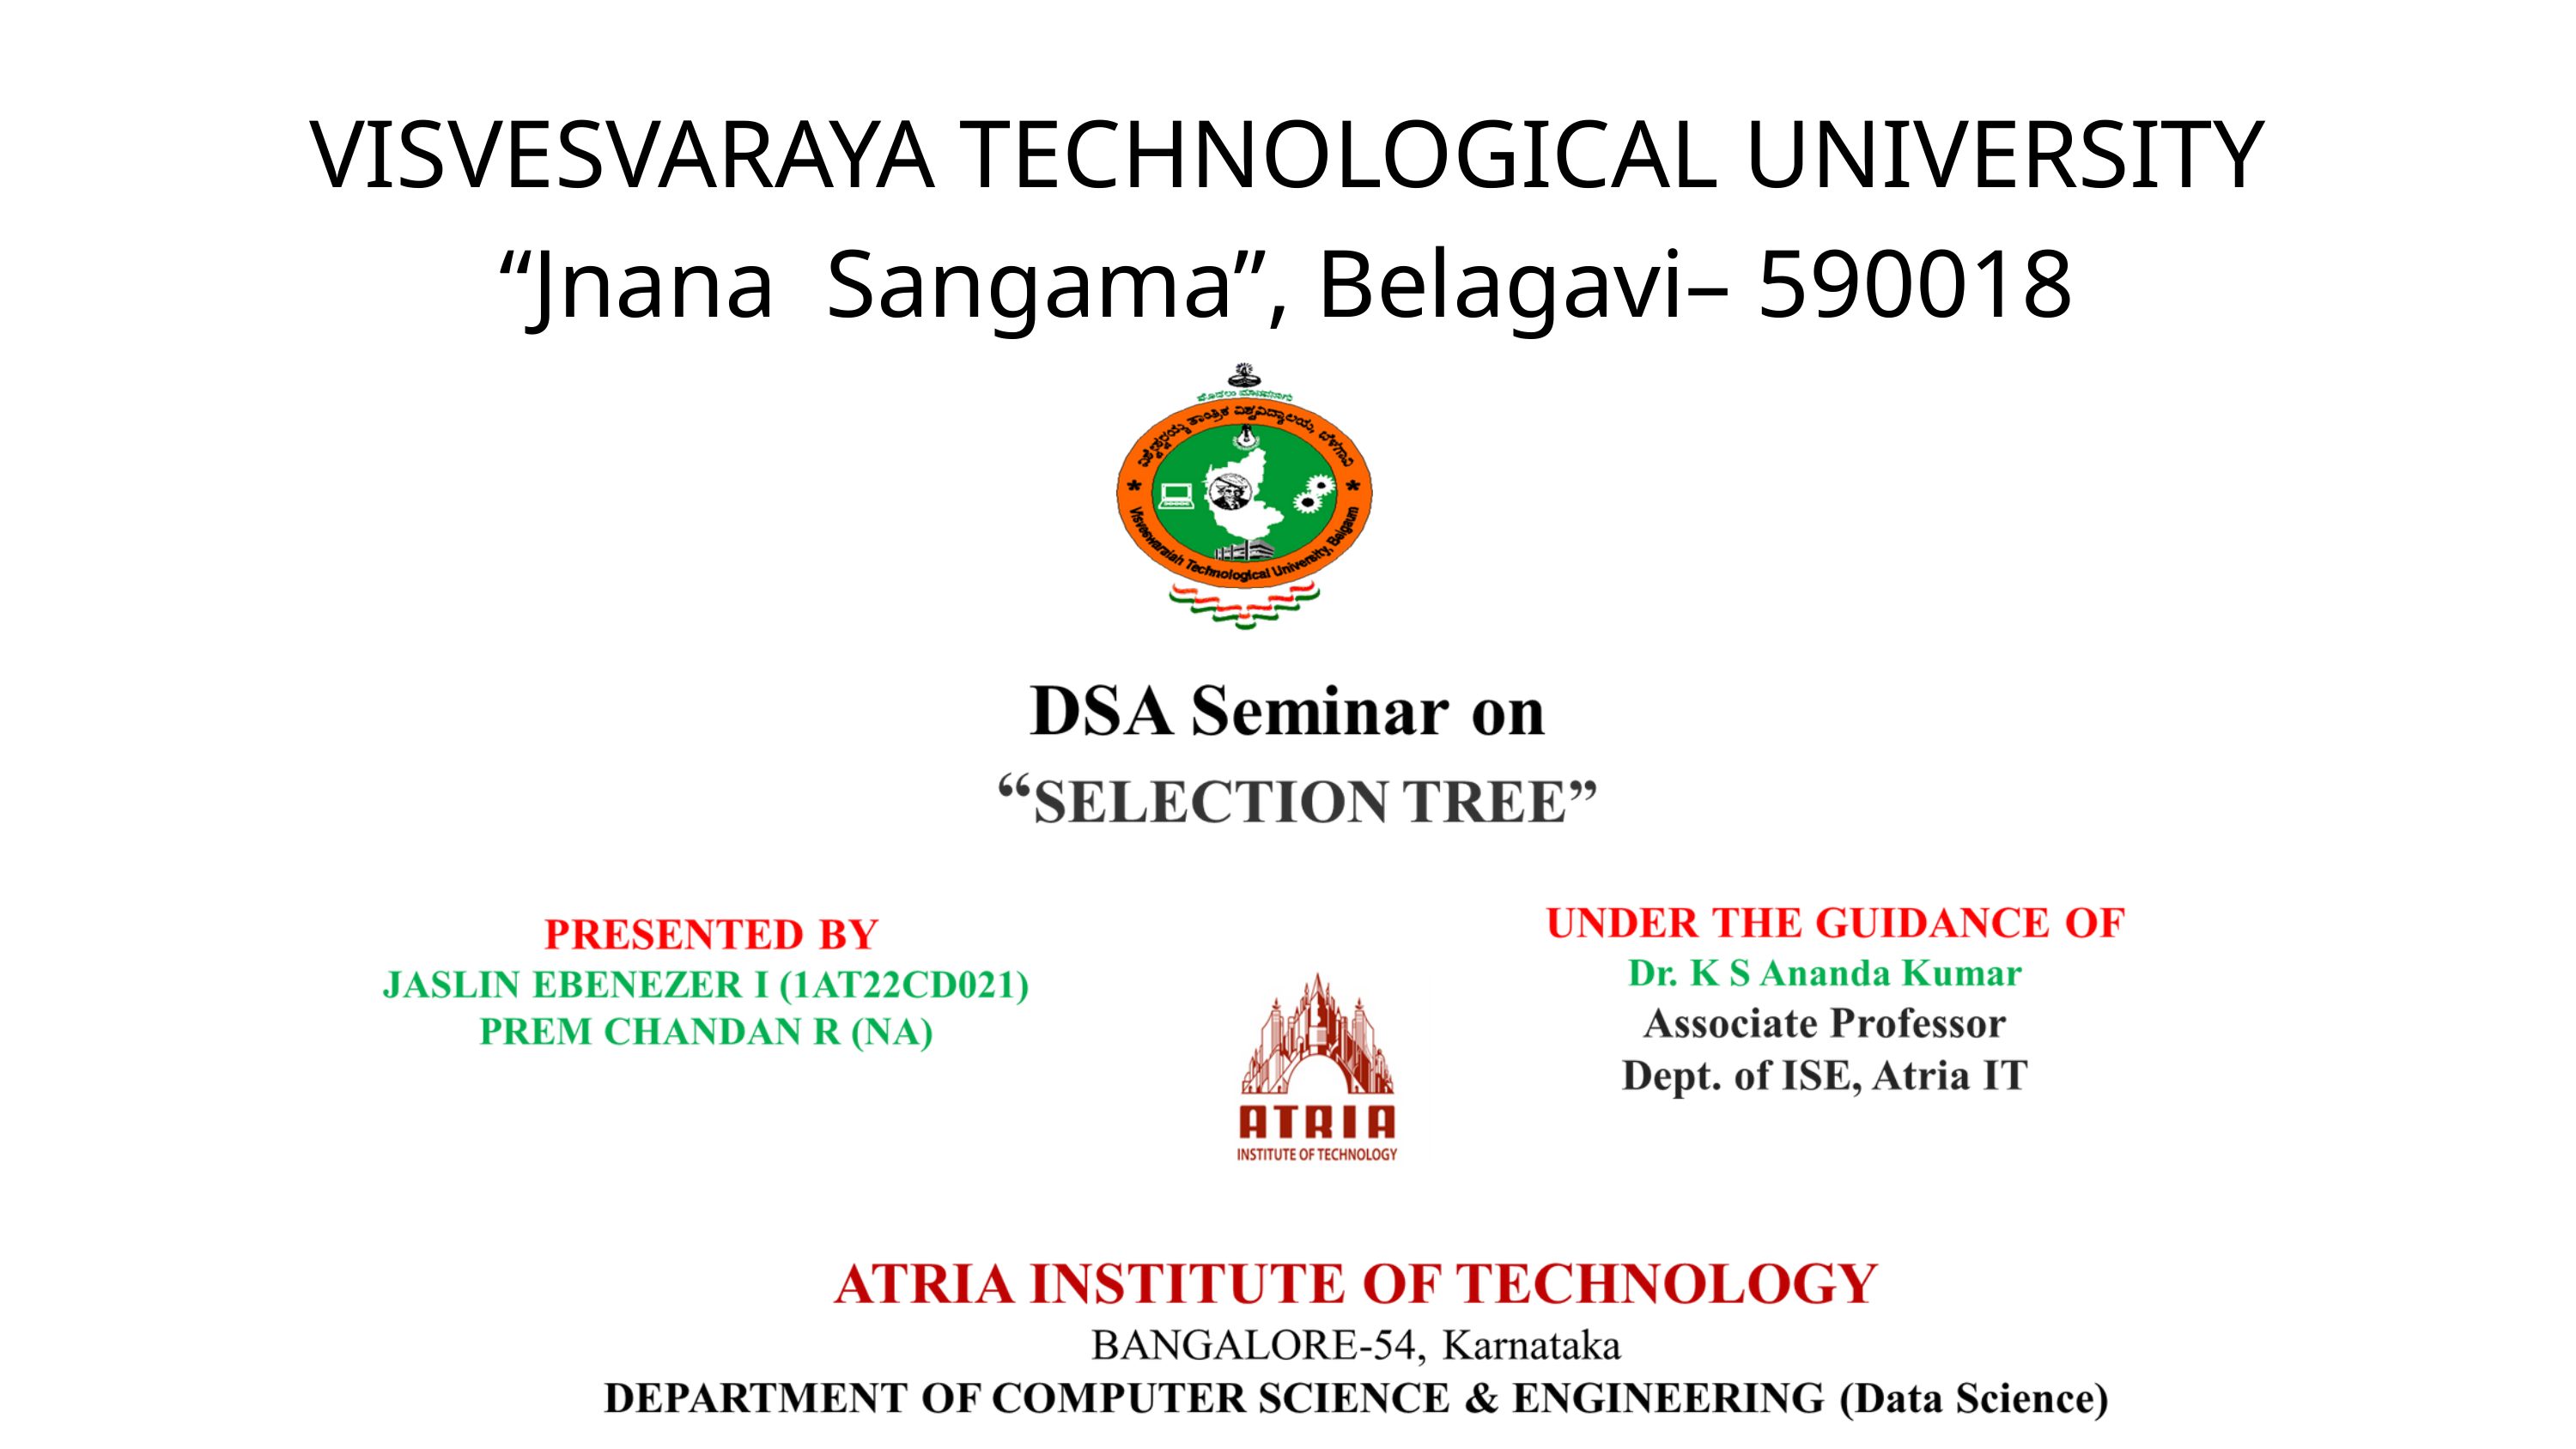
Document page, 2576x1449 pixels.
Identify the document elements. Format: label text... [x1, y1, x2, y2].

text_box [360, 882, 2198, 1449]
text_box VISVESVARAYA TECHNOLOGICAL UNIVERSITY “Jnana Sangama”, Belagavi– 590018 [184, 0, 2392, 336]
text_box [338, 362, 2238, 882]
